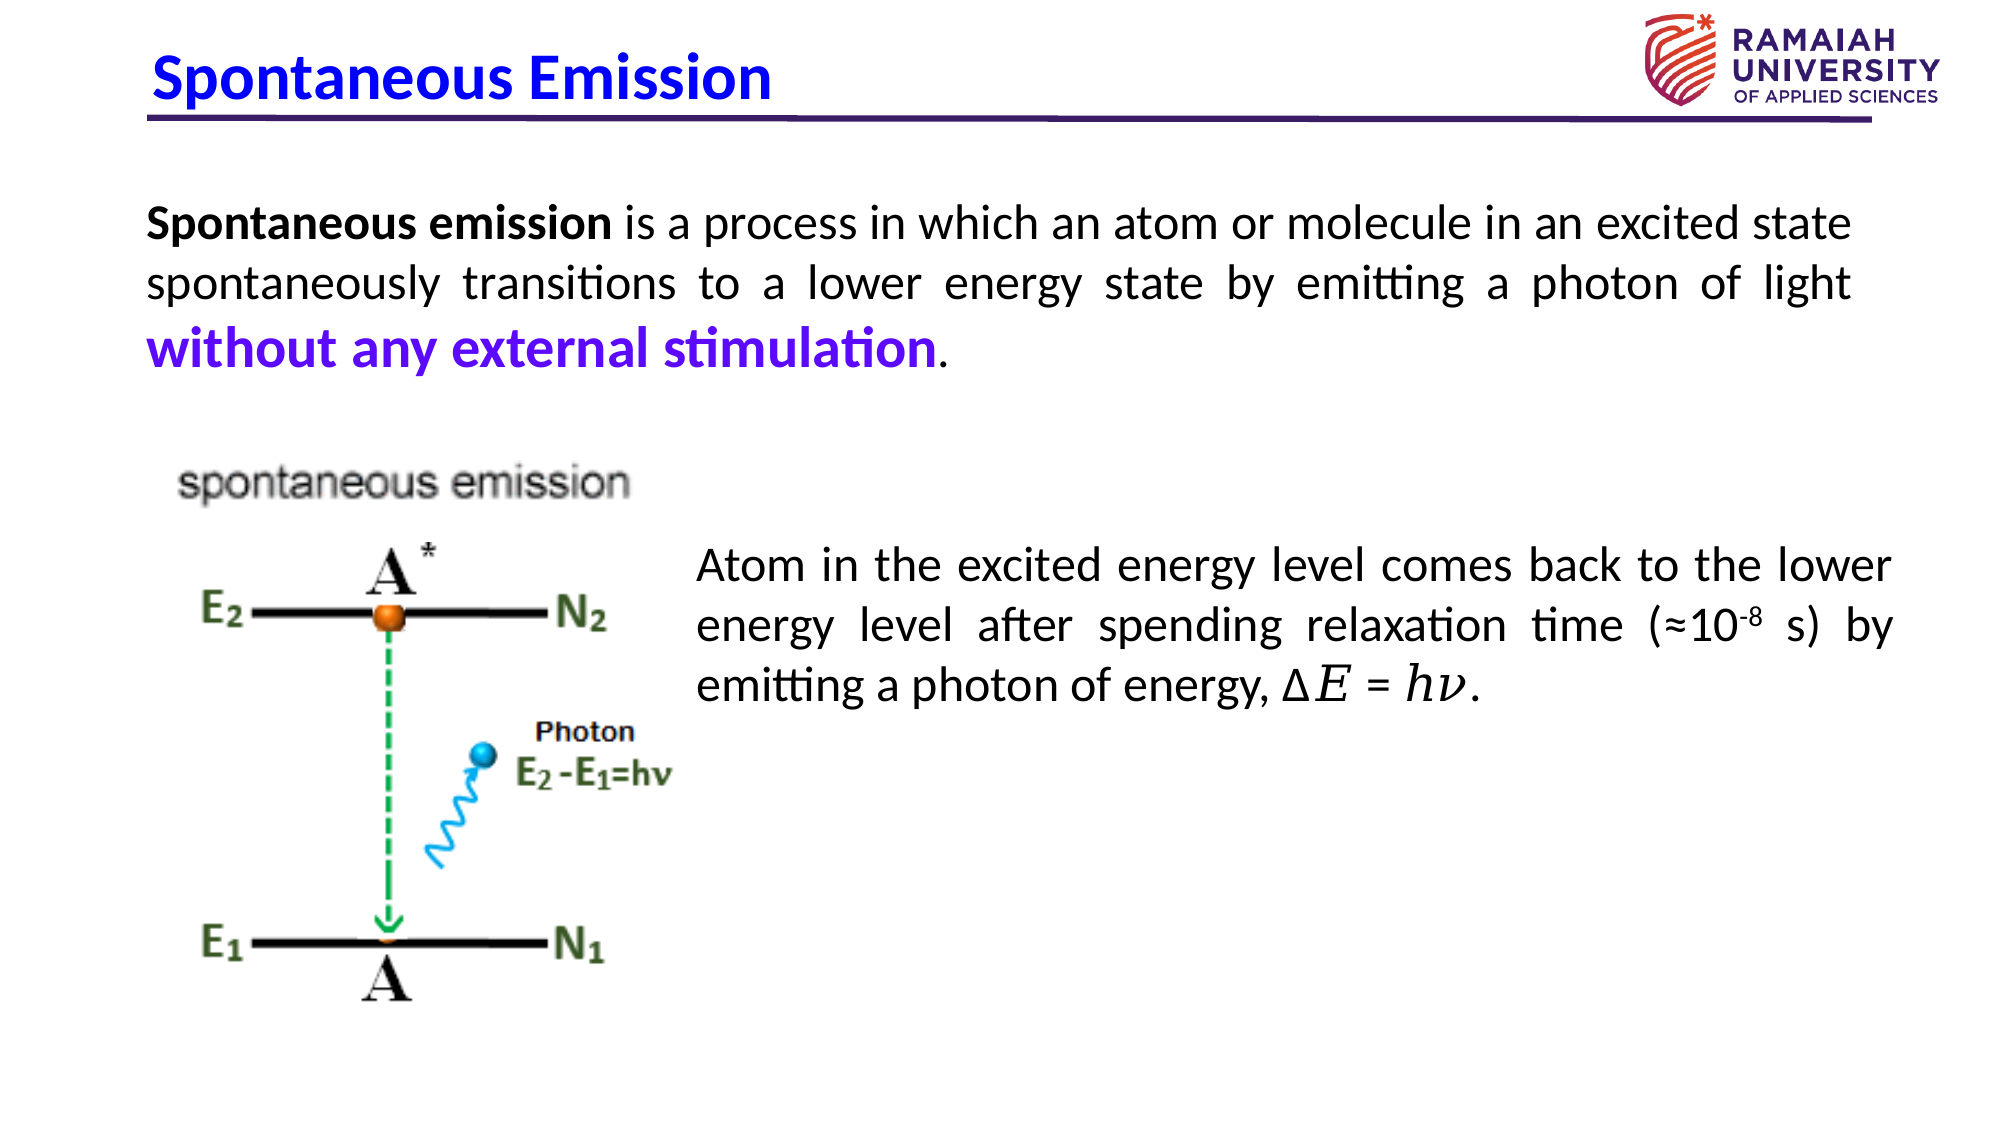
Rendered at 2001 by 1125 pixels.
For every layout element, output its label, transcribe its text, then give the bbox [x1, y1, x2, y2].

text_box Atom in the excited energy level comes back to the lower energy level after spending relaxation time (≈10-8 s) by emitting a photon of energy, Δ𝐸 = ℎ𝜈. [682, 524, 1909, 720]
title Spontaneous Emission [137, 0, 1494, 172]
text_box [157, 457, 682, 1019]
text_box Spontaneous emission is a process in which an atom or molecule in an excited state spontaneously transitions to a lower energy state by emitting a photon of light without any external stimulation. [131, 181, 1869, 387]
